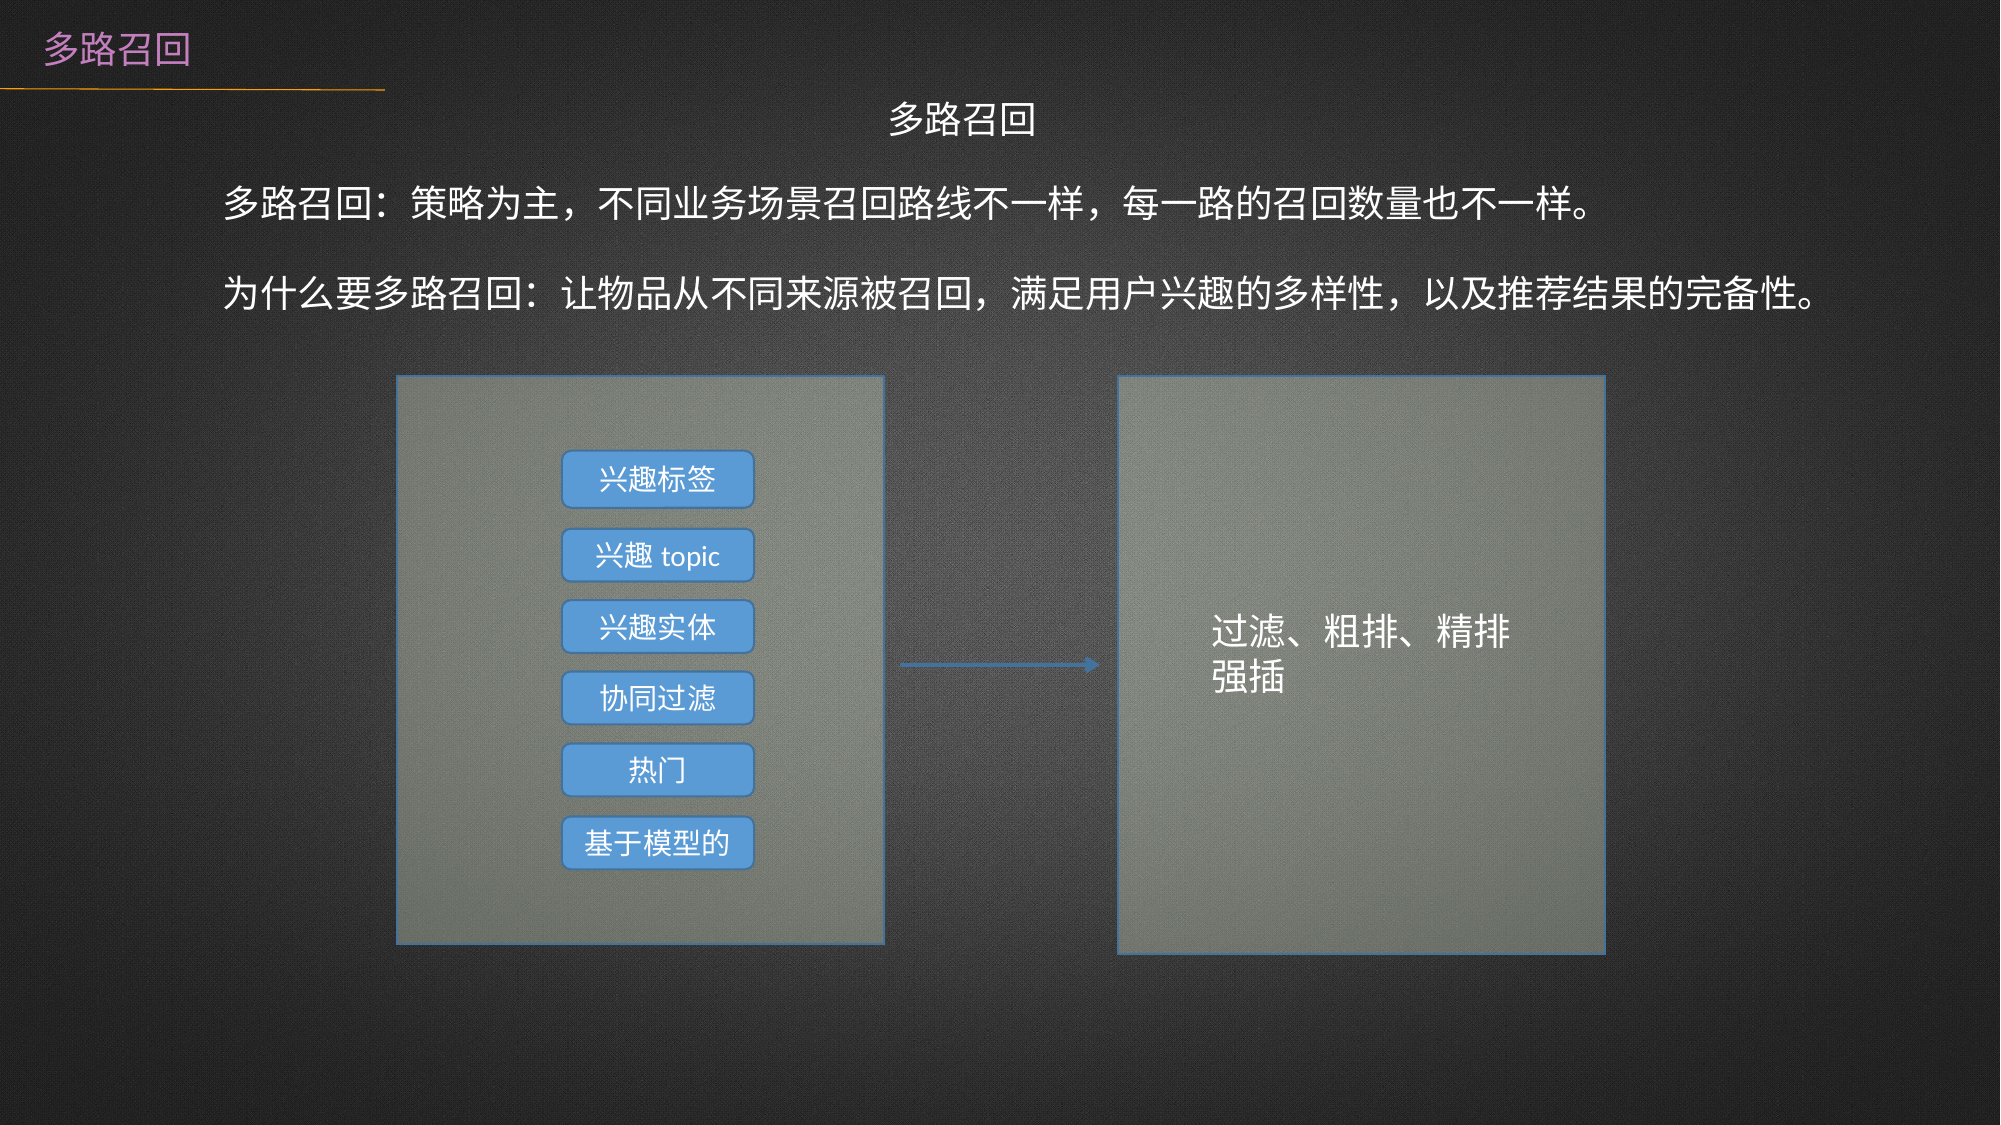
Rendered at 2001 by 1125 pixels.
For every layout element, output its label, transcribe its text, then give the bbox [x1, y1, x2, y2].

text_box [396, 375, 885, 945]
text_box 多路召回：策略为主，不同业务场景召回路线不一样，每一路的召回数量也不一样。 为什么要多路召回：让物品从不同来源被召回，满足用户兴趣的多样性，以及推荐结果的完备性。 [207, 172, 1850, 323]
text_box 多路召回 [27, 18, 208, 79]
text_box 过滤、粗排、精排 强插 [1196, 600, 1527, 705]
text_box [1117, 375, 1606, 955]
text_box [561, 450, 755, 870]
picture [0, 0, 2000, 1125]
text_box 多路召回 [872, 88, 1052, 149]
